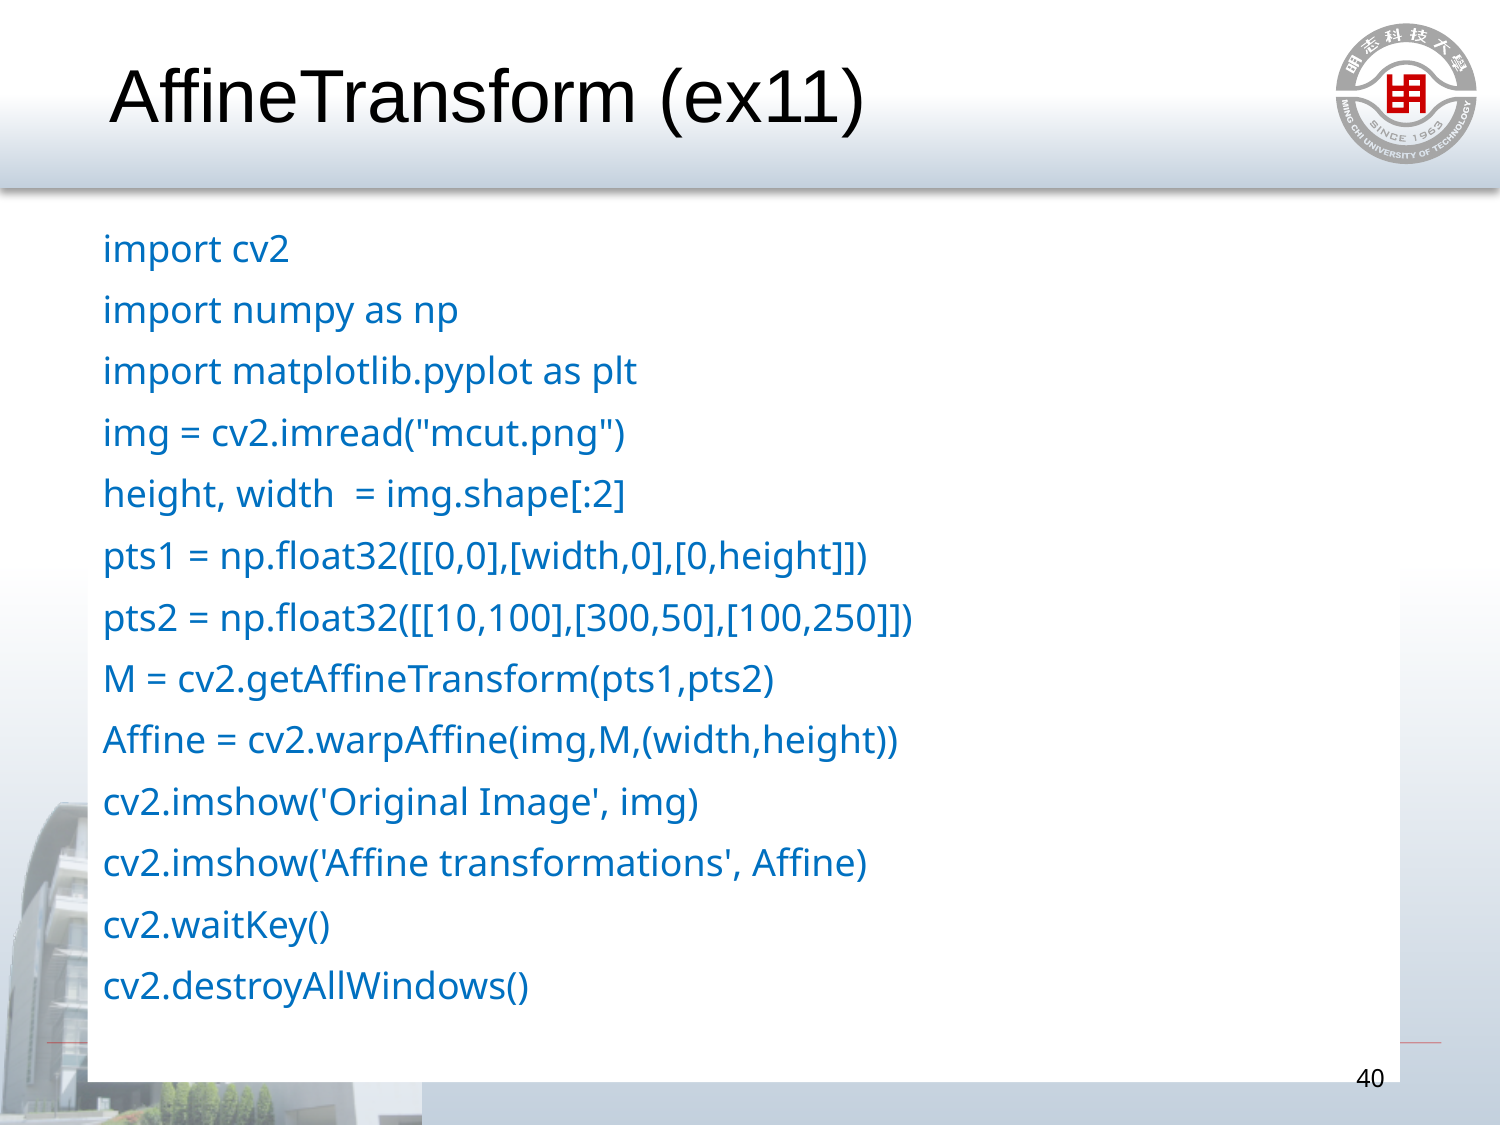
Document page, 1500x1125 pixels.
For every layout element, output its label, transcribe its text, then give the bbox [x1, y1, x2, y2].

list import cv2 import numpy as np import matplotlib.pyplot as plt img = cv2.imread("mcut.png") height, width = img.shape[:2] pts1 = np.float32([[0,0],[width,0],[0,height]]) pts2 = np.float32([[10,100],[300,50],[100,250]]) M = cv2.getAffineTransform(pts1,pts2) Affine = cv2.warpAffine(img,M,(width,height)) cv2.imshow('Original Image', img) cv2.imshow('Affine transformations', Affine) cv2.waitKey() cv2.destroyAllWindows() [87, 207, 1401, 1083]
slide_number 40 [1277, 1054, 1401, 1103]
picture [0, 802, 422, 1125]
title AffineTransform (ex11) [93, 23, 1325, 162]
